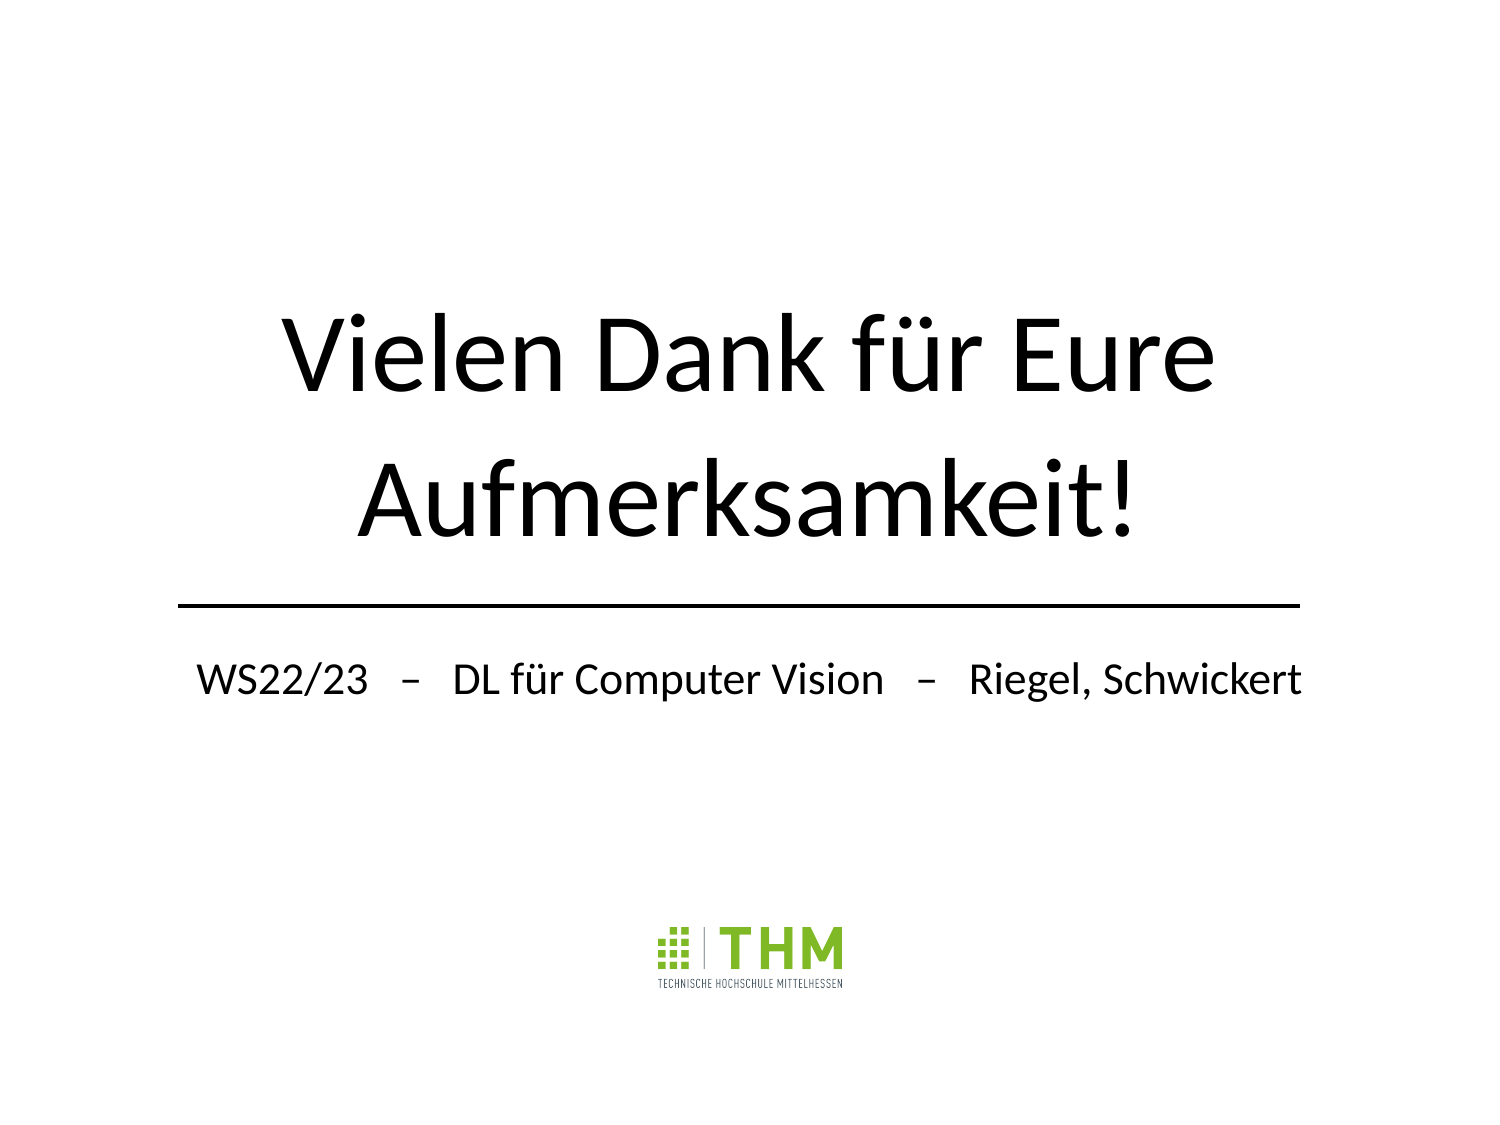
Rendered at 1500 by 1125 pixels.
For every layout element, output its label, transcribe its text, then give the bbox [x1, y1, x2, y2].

title Vielen Dank für Eure Aufmerksamkeit! [137, 256, 1363, 571]
picture [658, 927, 842, 988]
